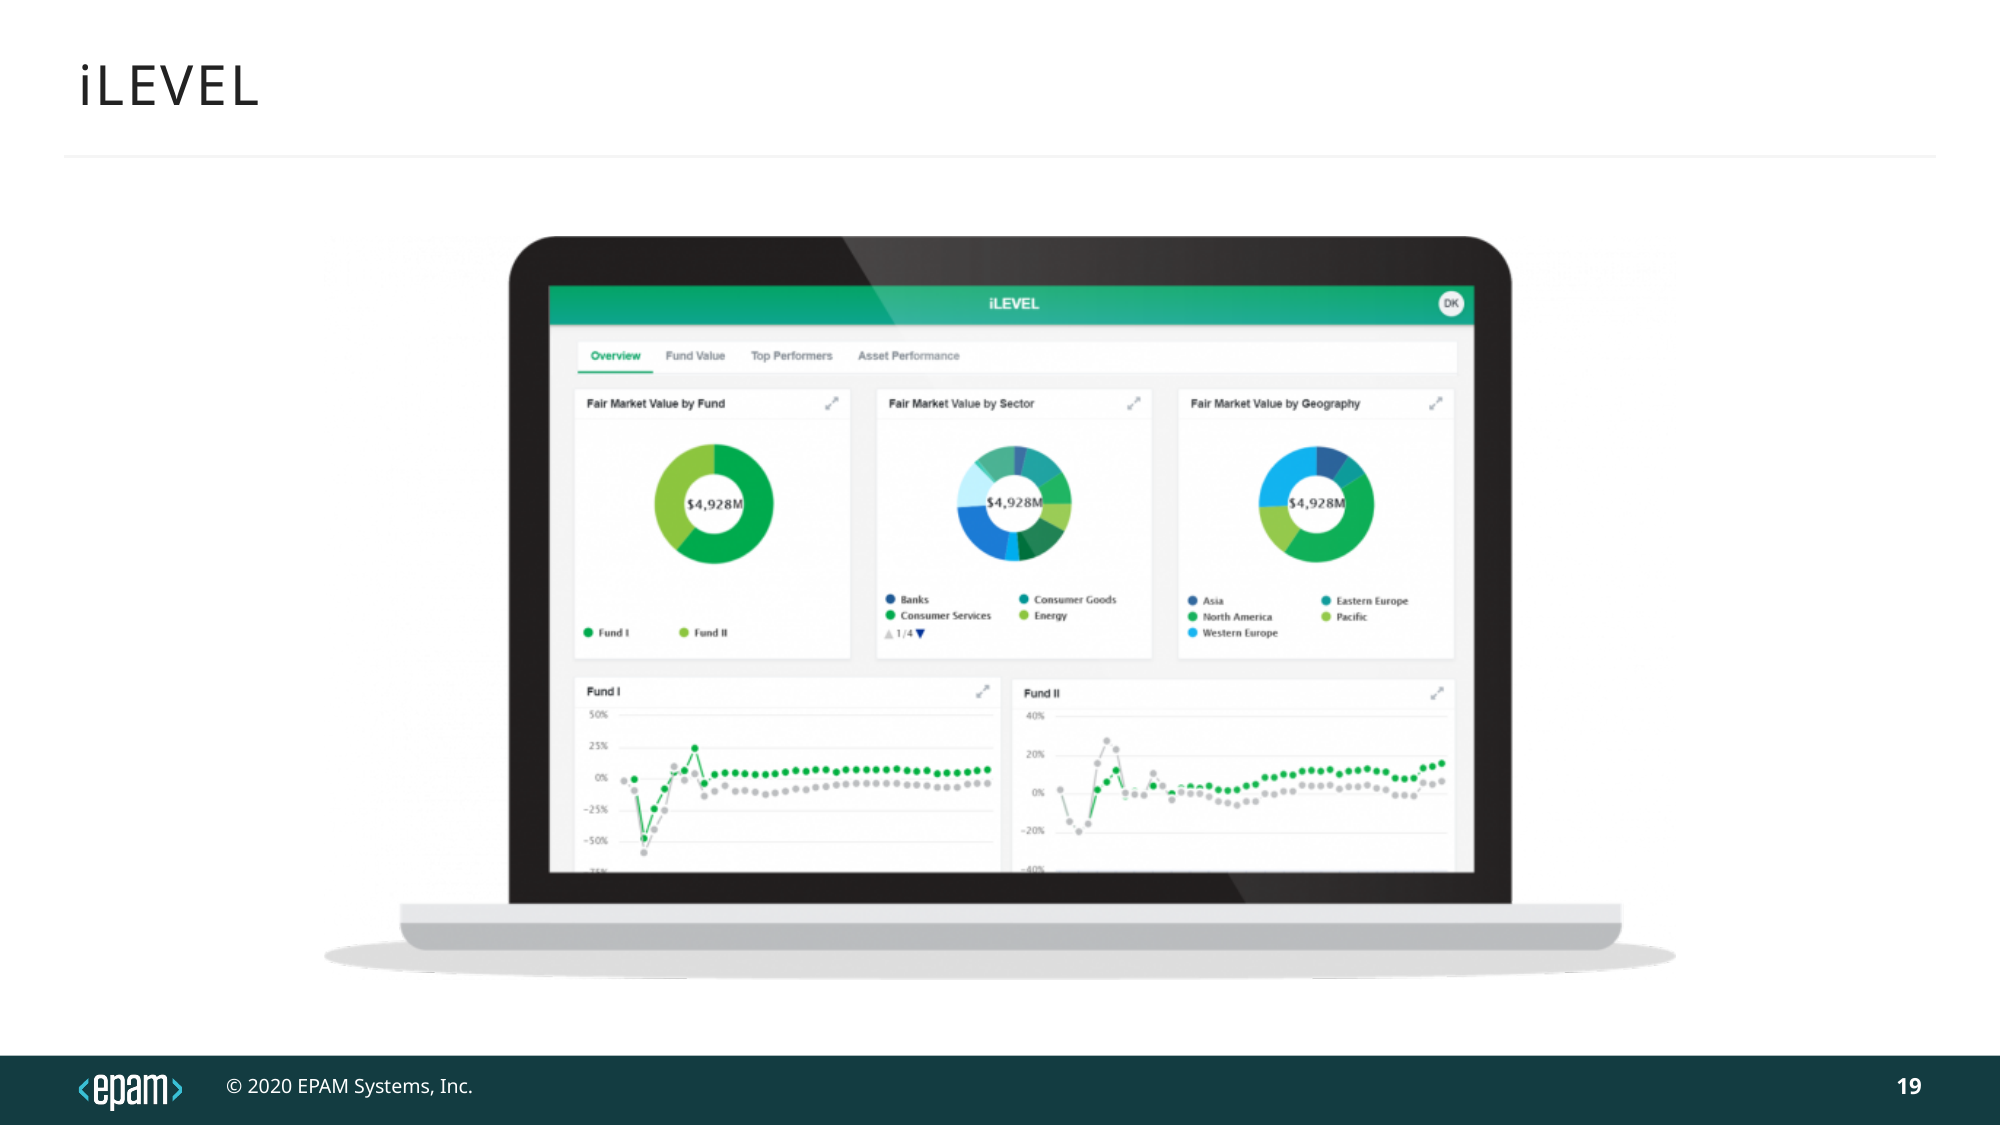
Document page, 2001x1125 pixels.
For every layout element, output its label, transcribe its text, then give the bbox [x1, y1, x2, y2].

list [324, 236, 1676, 980]
slide_number 19 [1621, 1055, 1922, 1125]
title iLEVEL [78, 50, 1922, 116]
